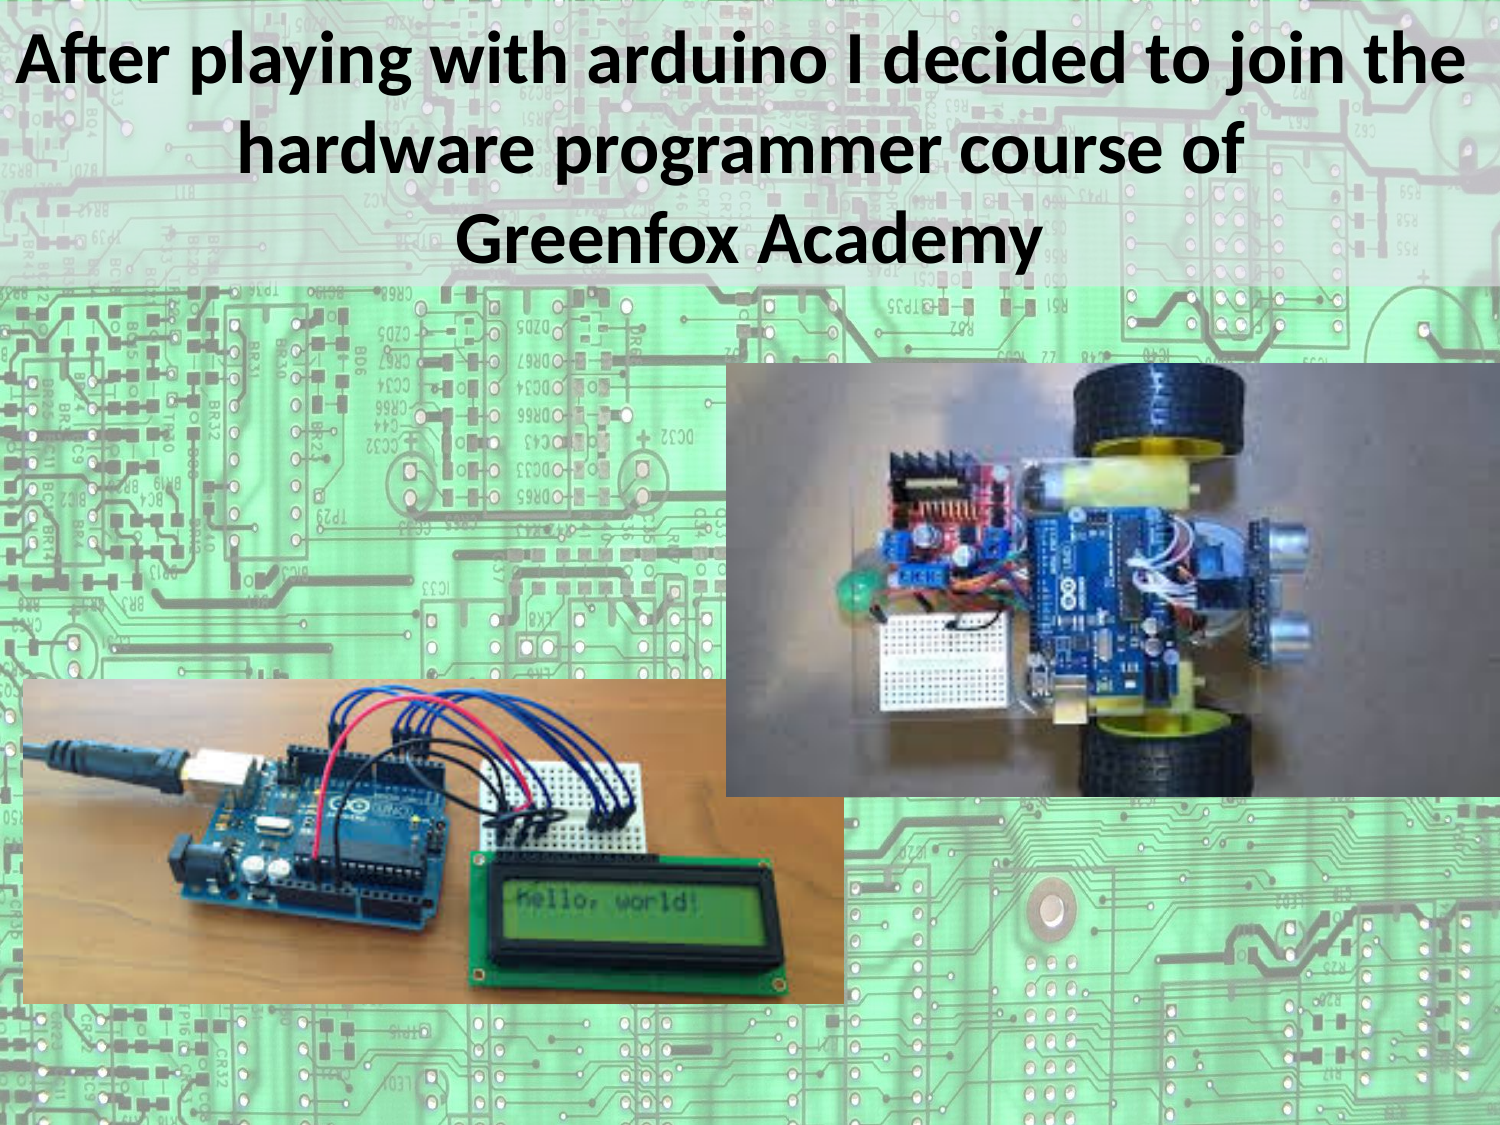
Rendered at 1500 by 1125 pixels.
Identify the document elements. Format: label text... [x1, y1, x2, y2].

picture [0, 287, 1500, 1125]
text_box After playing with arduino I decided to join the hardware programmer course of Greenfox Academy [0, 1, 1500, 287]
